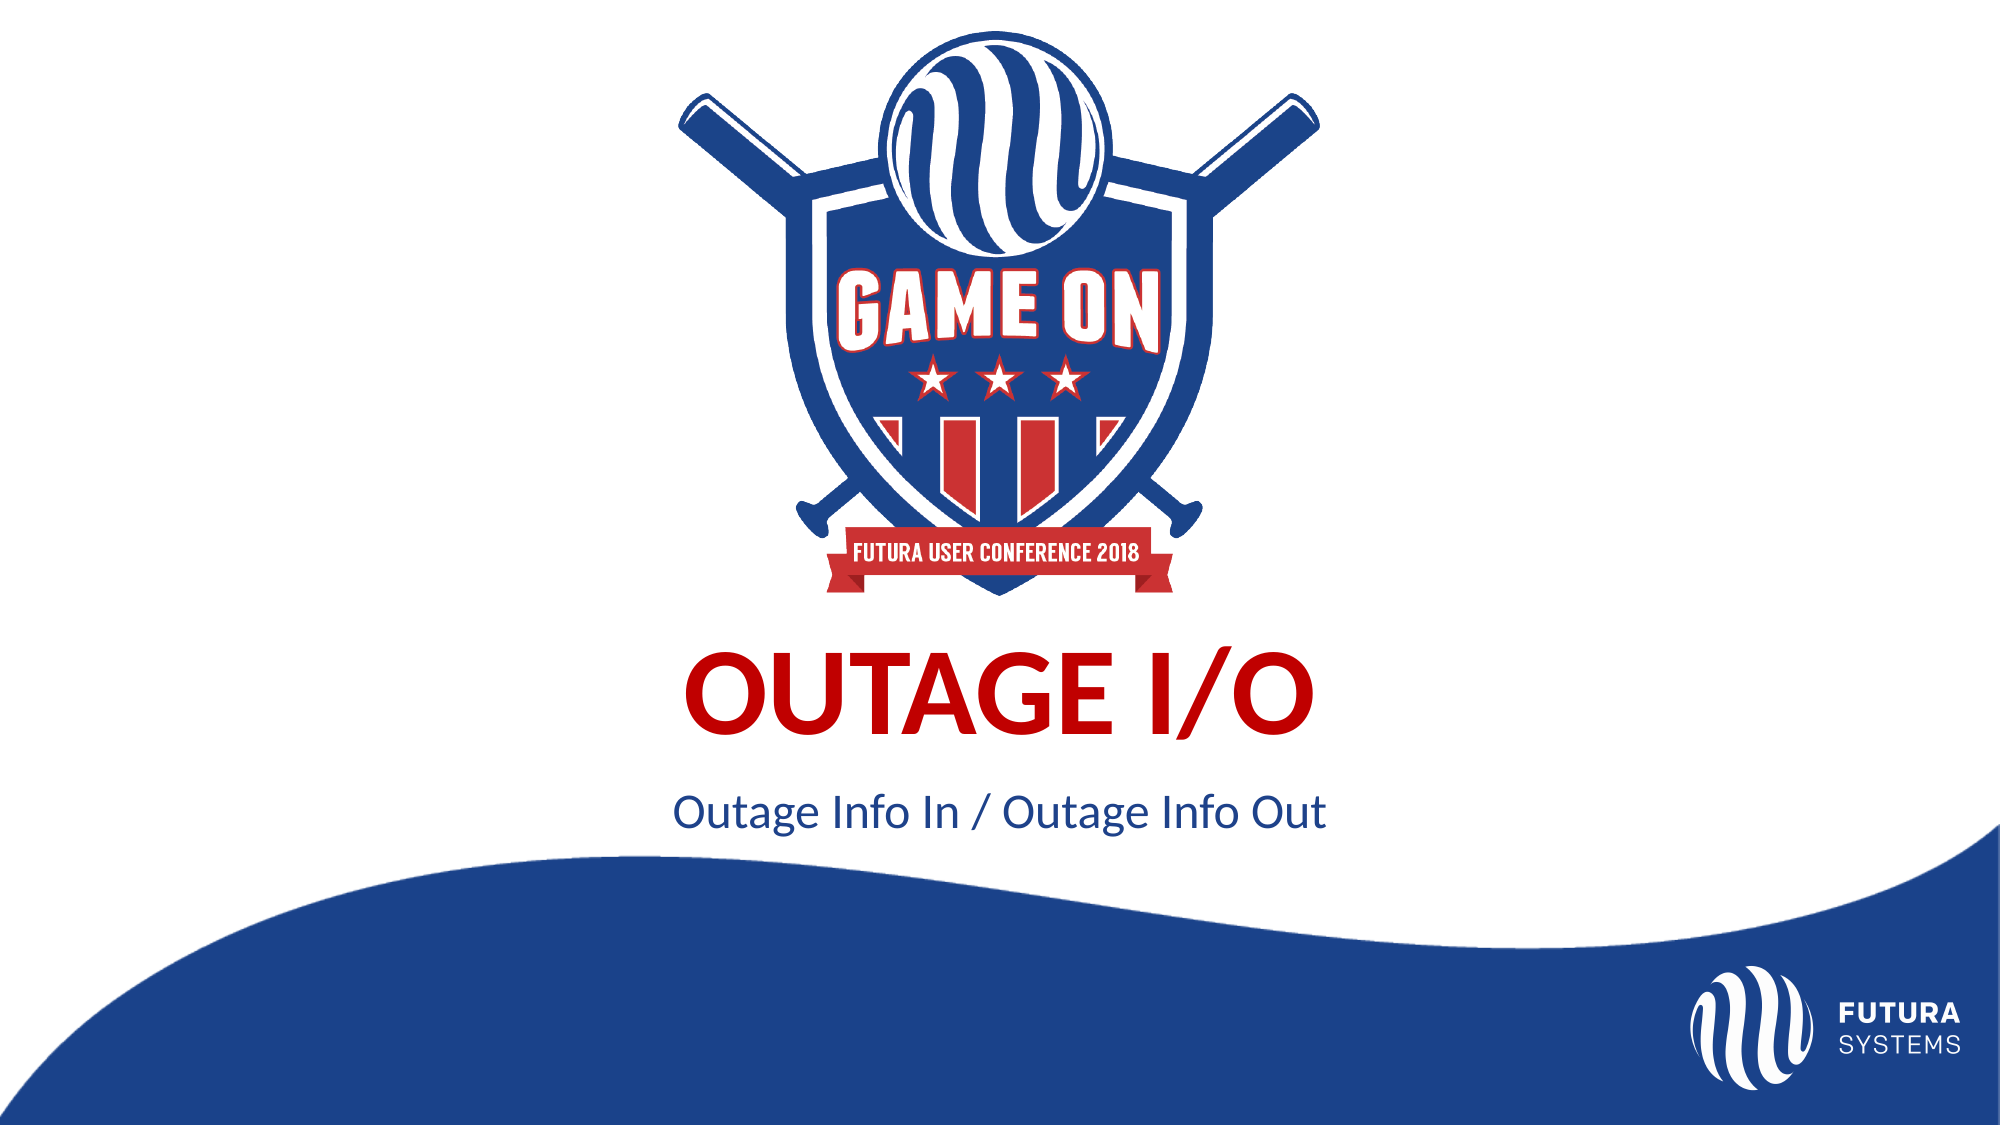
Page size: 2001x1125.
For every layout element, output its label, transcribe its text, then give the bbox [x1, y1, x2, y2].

picture [678, 31, 1320, 597]
picture [0, 824, 2000, 1125]
subtitle Outage Info In / Outage Info Out [0, 778, 2000, 824]
title OUTAGE I/O [0, 528, 2000, 770]
